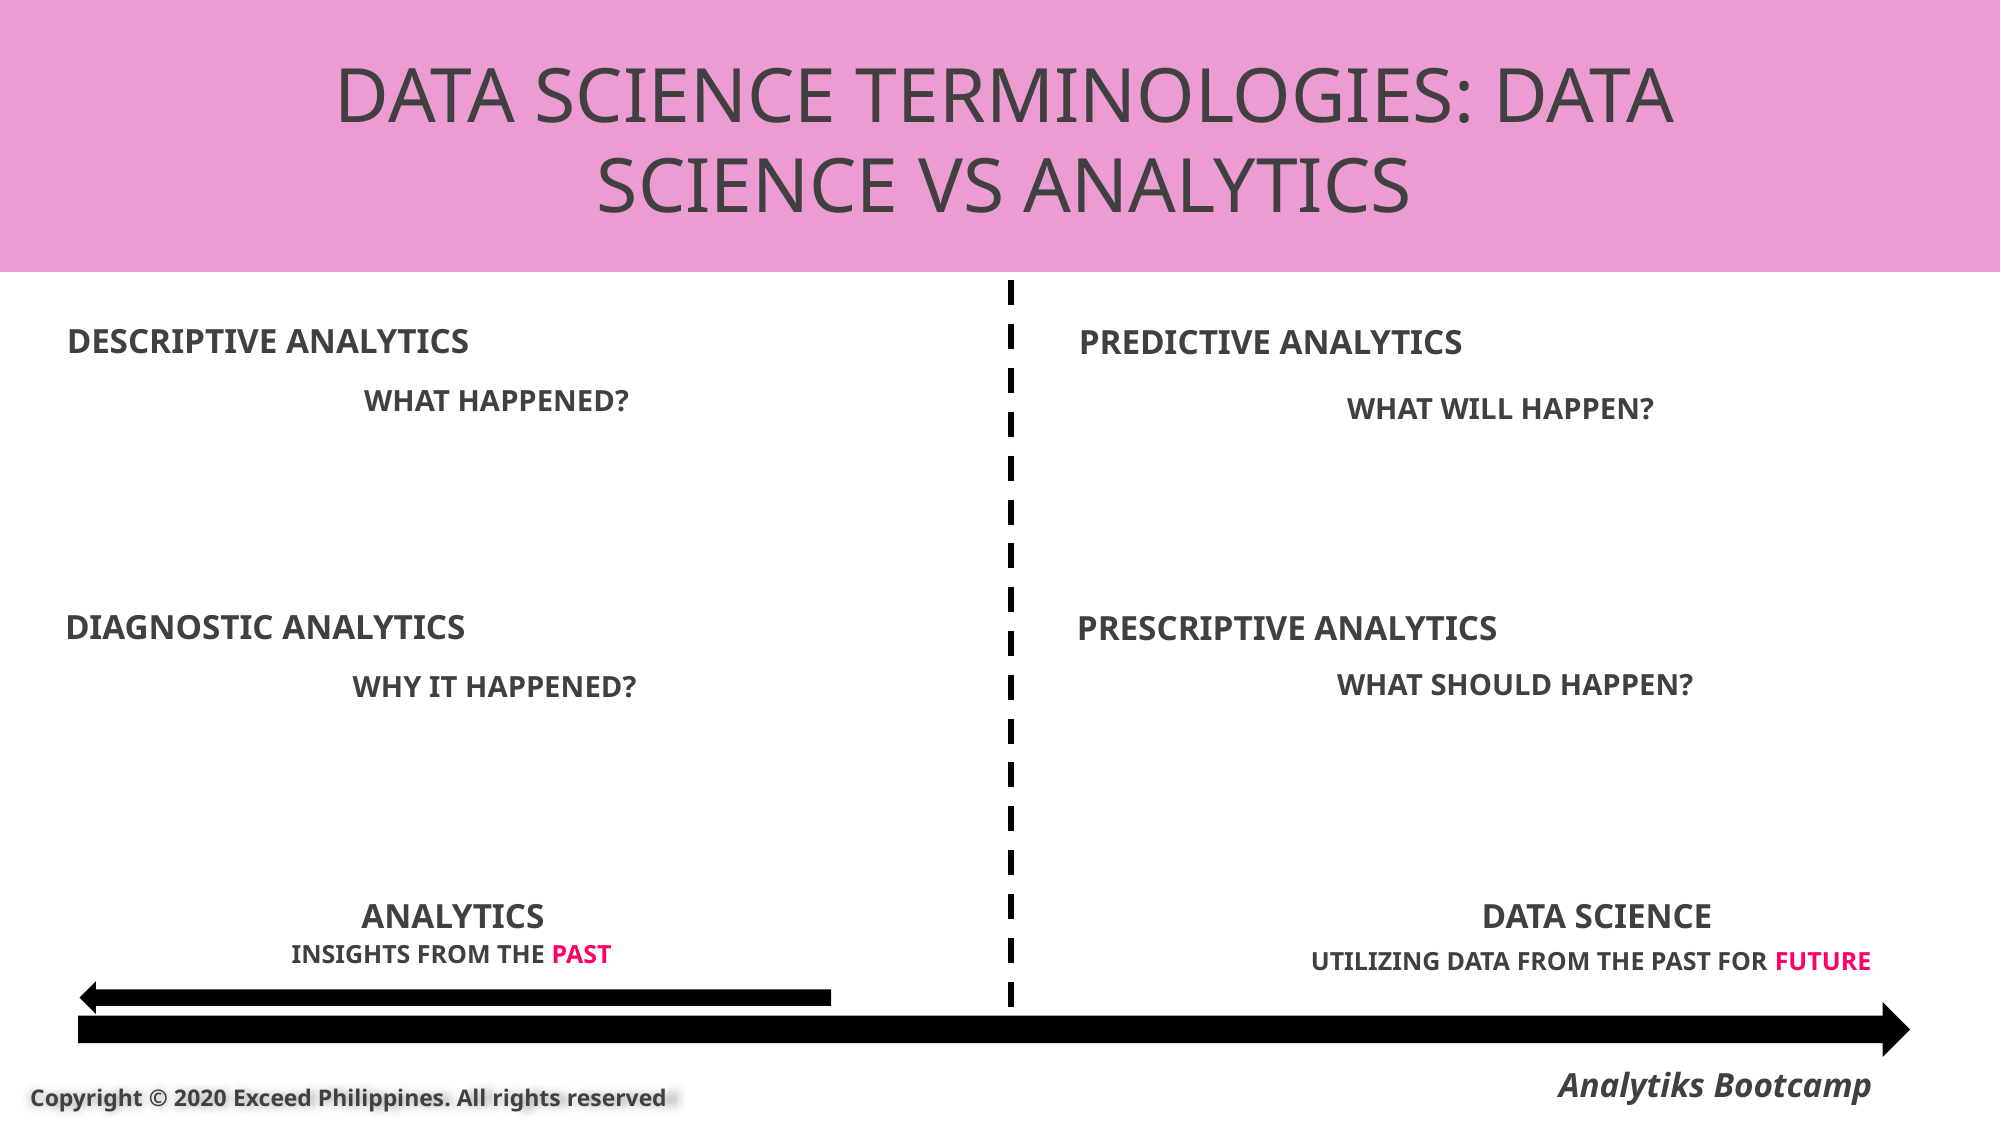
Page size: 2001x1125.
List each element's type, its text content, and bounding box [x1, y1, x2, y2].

text_box [0, 0, 2000, 273]
text_box DESCRIPTIVE ANALYTICS [52, 313, 989, 368]
text_box [77, 999, 1912, 1057]
text_box ANALYTICS [0, 888, 922, 943]
text_box WHAT WILL HAPPEN? [1069, 383, 1932, 433]
text_box WHAT SHOULD HAPPEN? [1084, 658, 1947, 709]
text_box Copyright © 2020 Exceed Philippines. All rights reserved [15, 1075, 1260, 1118]
text_box INSIGHTS FROM THE PAST [0, 931, 920, 976]
text_box DIAGNOSTIC ANALYTICS [50, 599, 987, 654]
text_box DATA SCIENCE TERMINOLOGIES: DATA SCIENCE VS ANALYTICS [317, 40, 1693, 236]
text_box DATA SCIENCE [1129, 887, 2000, 938]
text_box PREDICTIVE ANALYTICS [1064, 314, 2000, 369]
text_box WHAT HAPPENED? [65, 375, 928, 425]
text_box PRESCRIPTIVE ANALYTICS [1062, 600, 1998, 655]
text_box WHY IT HAPPENED? [63, 661, 926, 711]
text_box UTILIZING DATA FROM THE PAST FOR FUTURE [1123, 938, 2000, 983]
text_box [78, 978, 833, 1014]
text_box Analytiks Bootcamp [951, 1057, 1888, 1112]
